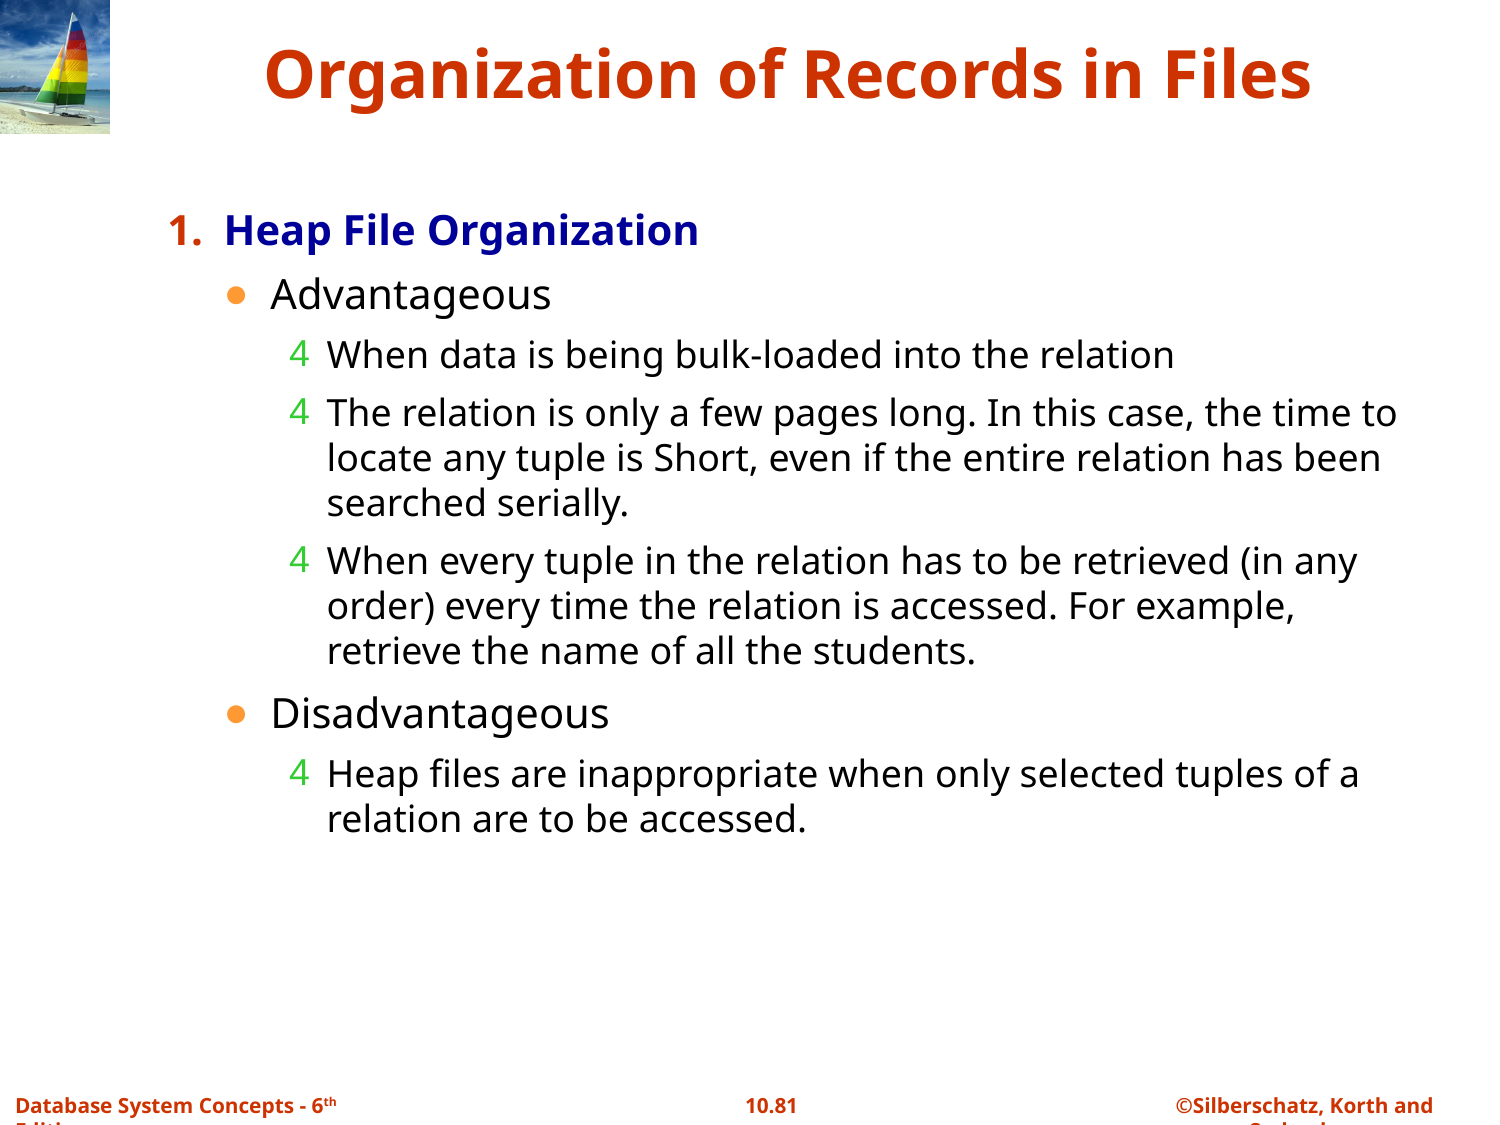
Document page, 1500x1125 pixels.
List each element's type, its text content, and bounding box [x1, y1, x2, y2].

picture [0, 0, 110, 134]
title Organization of Records in Files [126, 19, 1451, 120]
list Heap File Organization Advantageous When data is being bulk-loaded into the relation The relation is only a few pages long. In this case, the time to locate any tuple is Short, even if the entire relation has been searched serially. When every tuple in the relation has to be retrieved (in any order) every time the relation is accessed. For example, retrieve the name of all the students. Disadvantageous Heap files are inappropriate when only selected tuples of a relation are to be accessed. [133, 195, 1437, 979]
